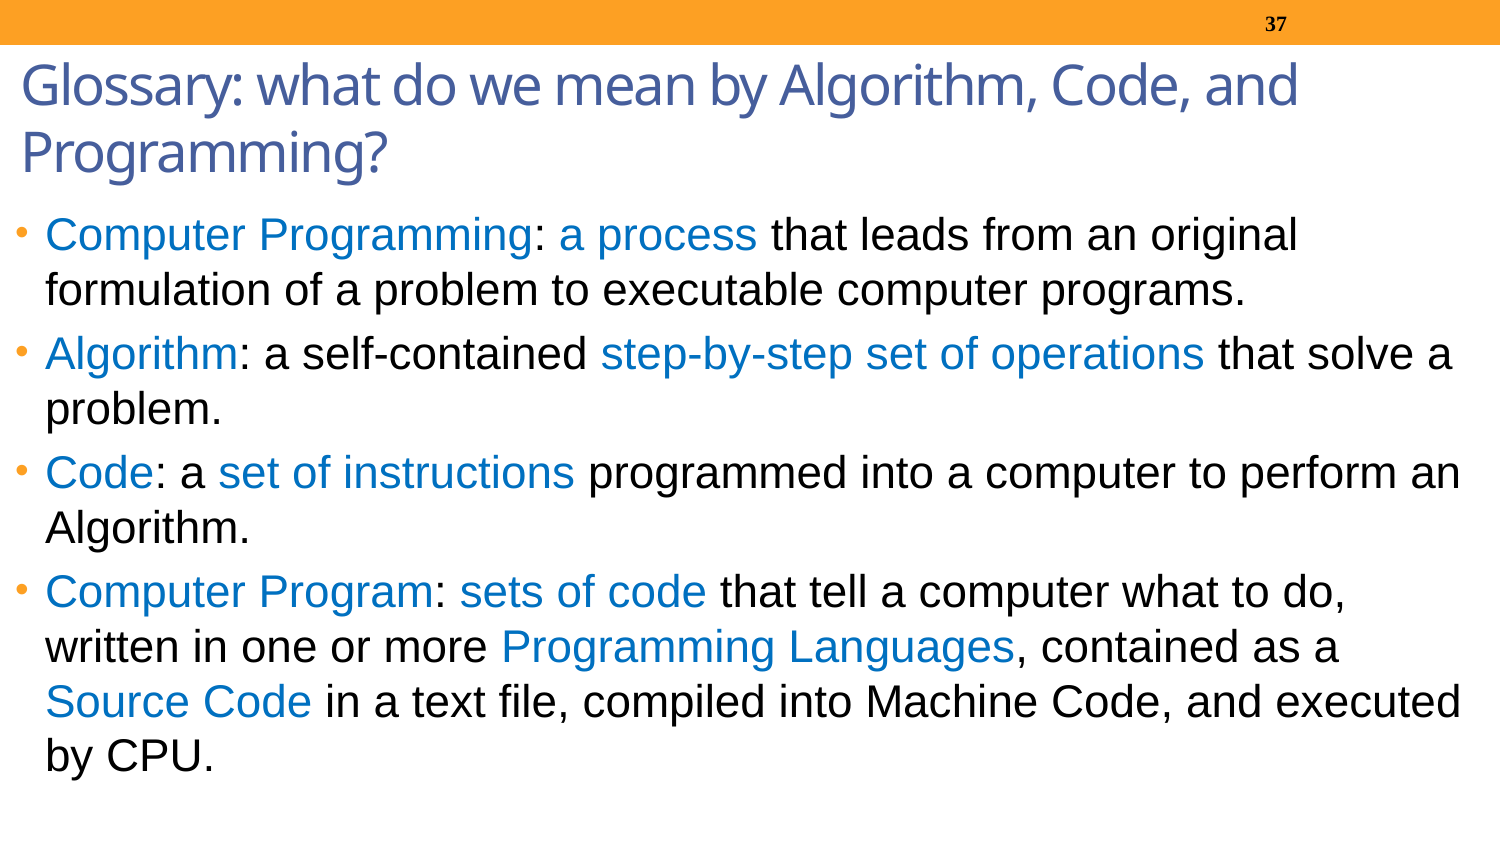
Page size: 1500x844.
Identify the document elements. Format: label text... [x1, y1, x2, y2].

list Computer Programming: a process that leads from an original formulation of a problem to executable computer programs. Algorithm: a self-contained step-by-step set of operations that solve a problem. Code: a set of instructions programmed into a computer to perform an Algorithm. Computer Program: sets of code that tell a computer what to do, written in one or more Programming Languages, contained as a Source Code in a text file, compiled into Machine Code, and executed by CPU. [0, 196, 1500, 844]
slide_number 37 [1250, 2, 1425, 43]
title Glossary: what do we mean by Algorithm, Code, and Programming? [5, 55, 1500, 178]
